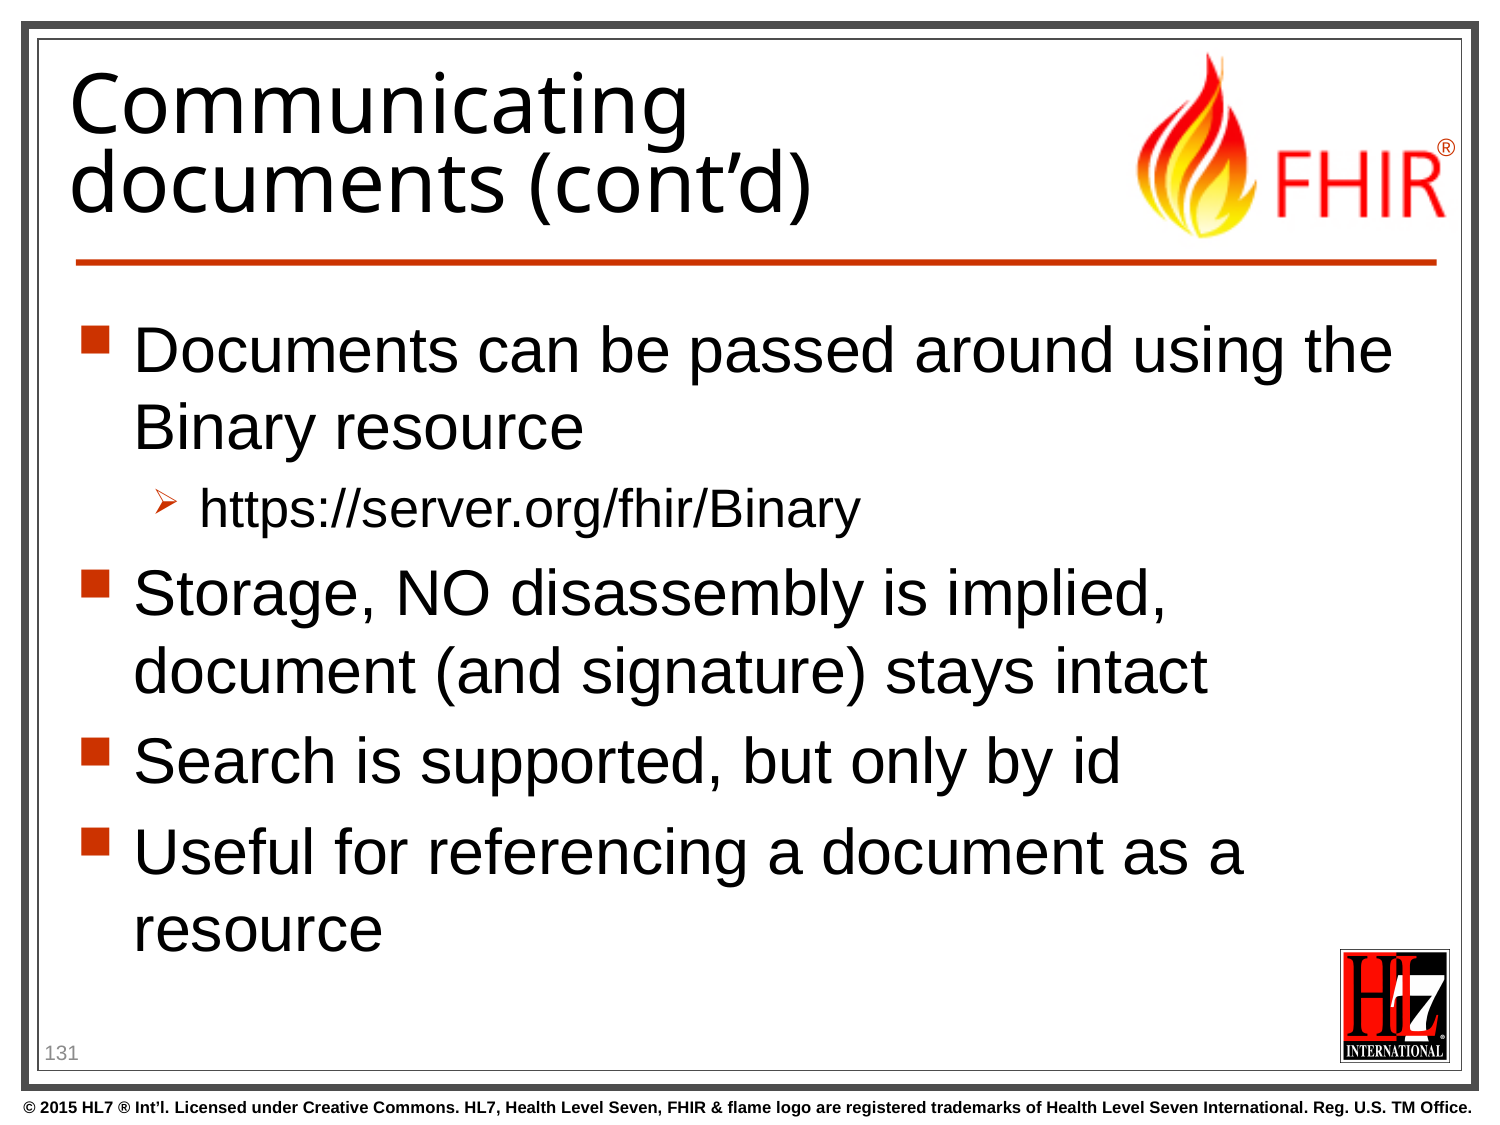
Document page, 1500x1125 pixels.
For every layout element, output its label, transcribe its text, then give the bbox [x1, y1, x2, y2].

title Communicating documents (cont’d) [53, 54, 1128, 244]
picture [1124, 42, 1458, 249]
list Documents can be passed around using the Binary resource https://server.org/fhir/Binary Storage, NO disassembly is implied, document (and signature) stays intact Search is supported, but only by id Useful for referencing a document as a resource [62, 299, 1438, 1059]
slide_number 131 [29, 1034, 148, 1071]
picture [1340, 949, 1450, 1063]
